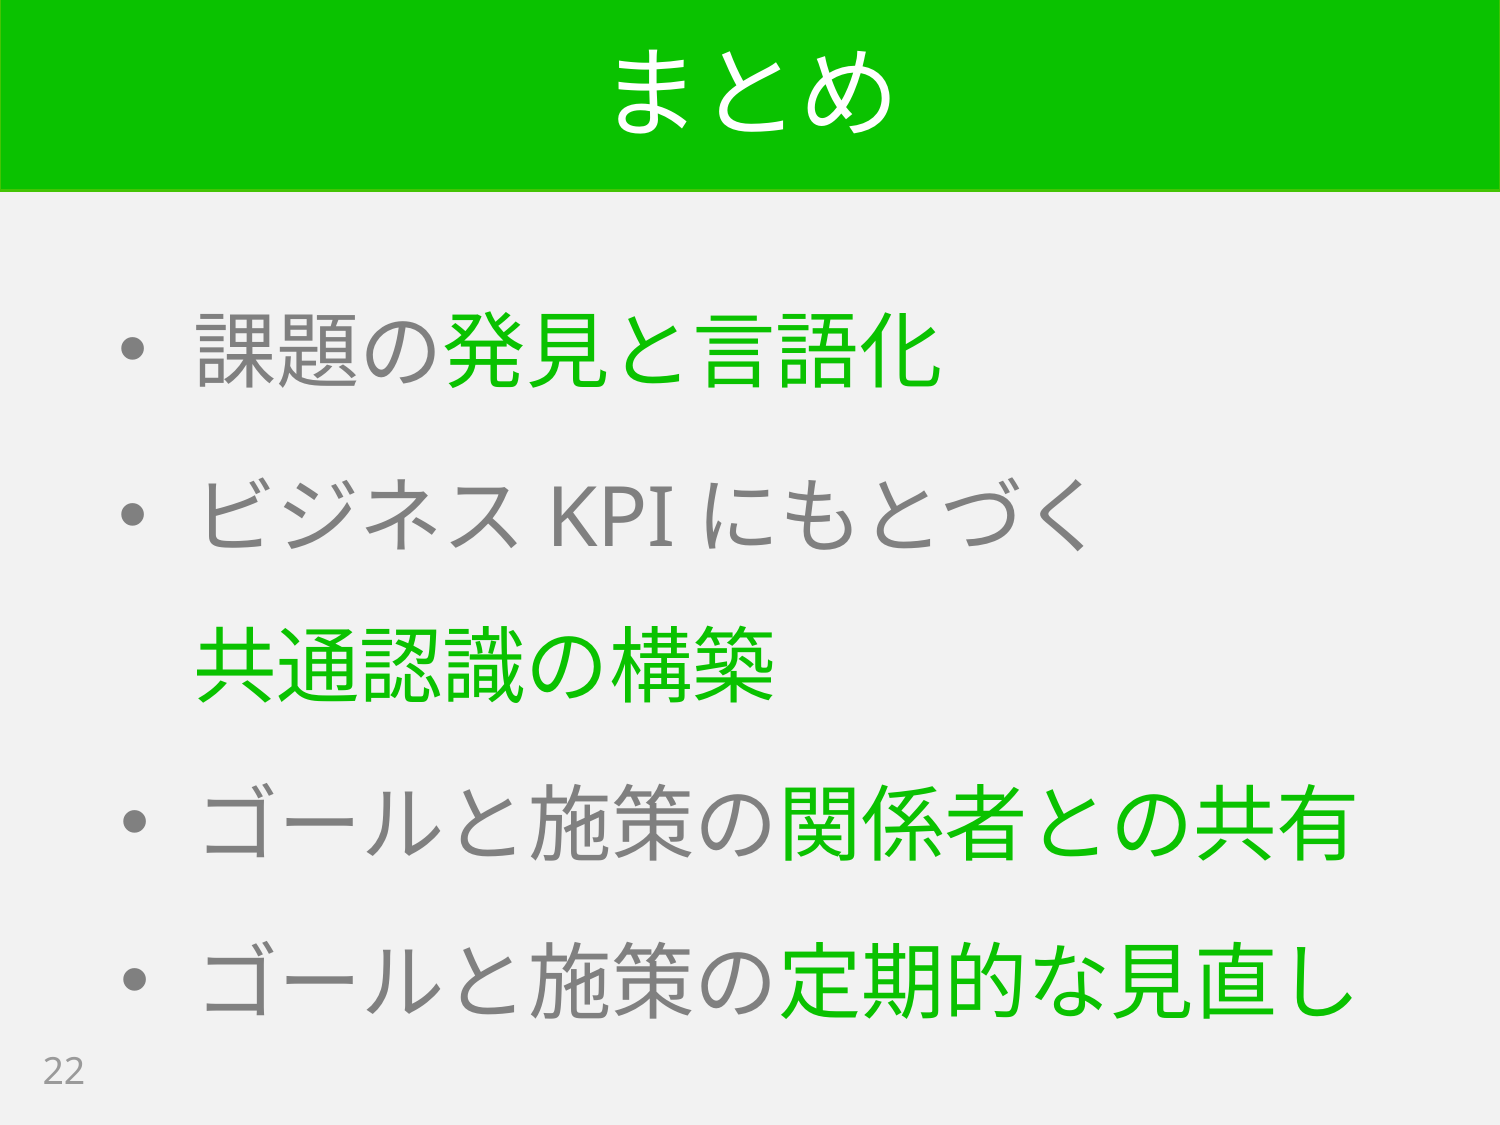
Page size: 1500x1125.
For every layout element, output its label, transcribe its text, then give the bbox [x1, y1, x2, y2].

title まとめ [0, 53, 1500, 140]
list 課題の発見と言語化 ビジネスKPIにもとづく 共通認識の構築 ゴールと施策の関係者との共有 ゴールと施策の定期的な見直し [103, 277, 1397, 1000]
slide_number 22 [27, 1042, 146, 1102]
